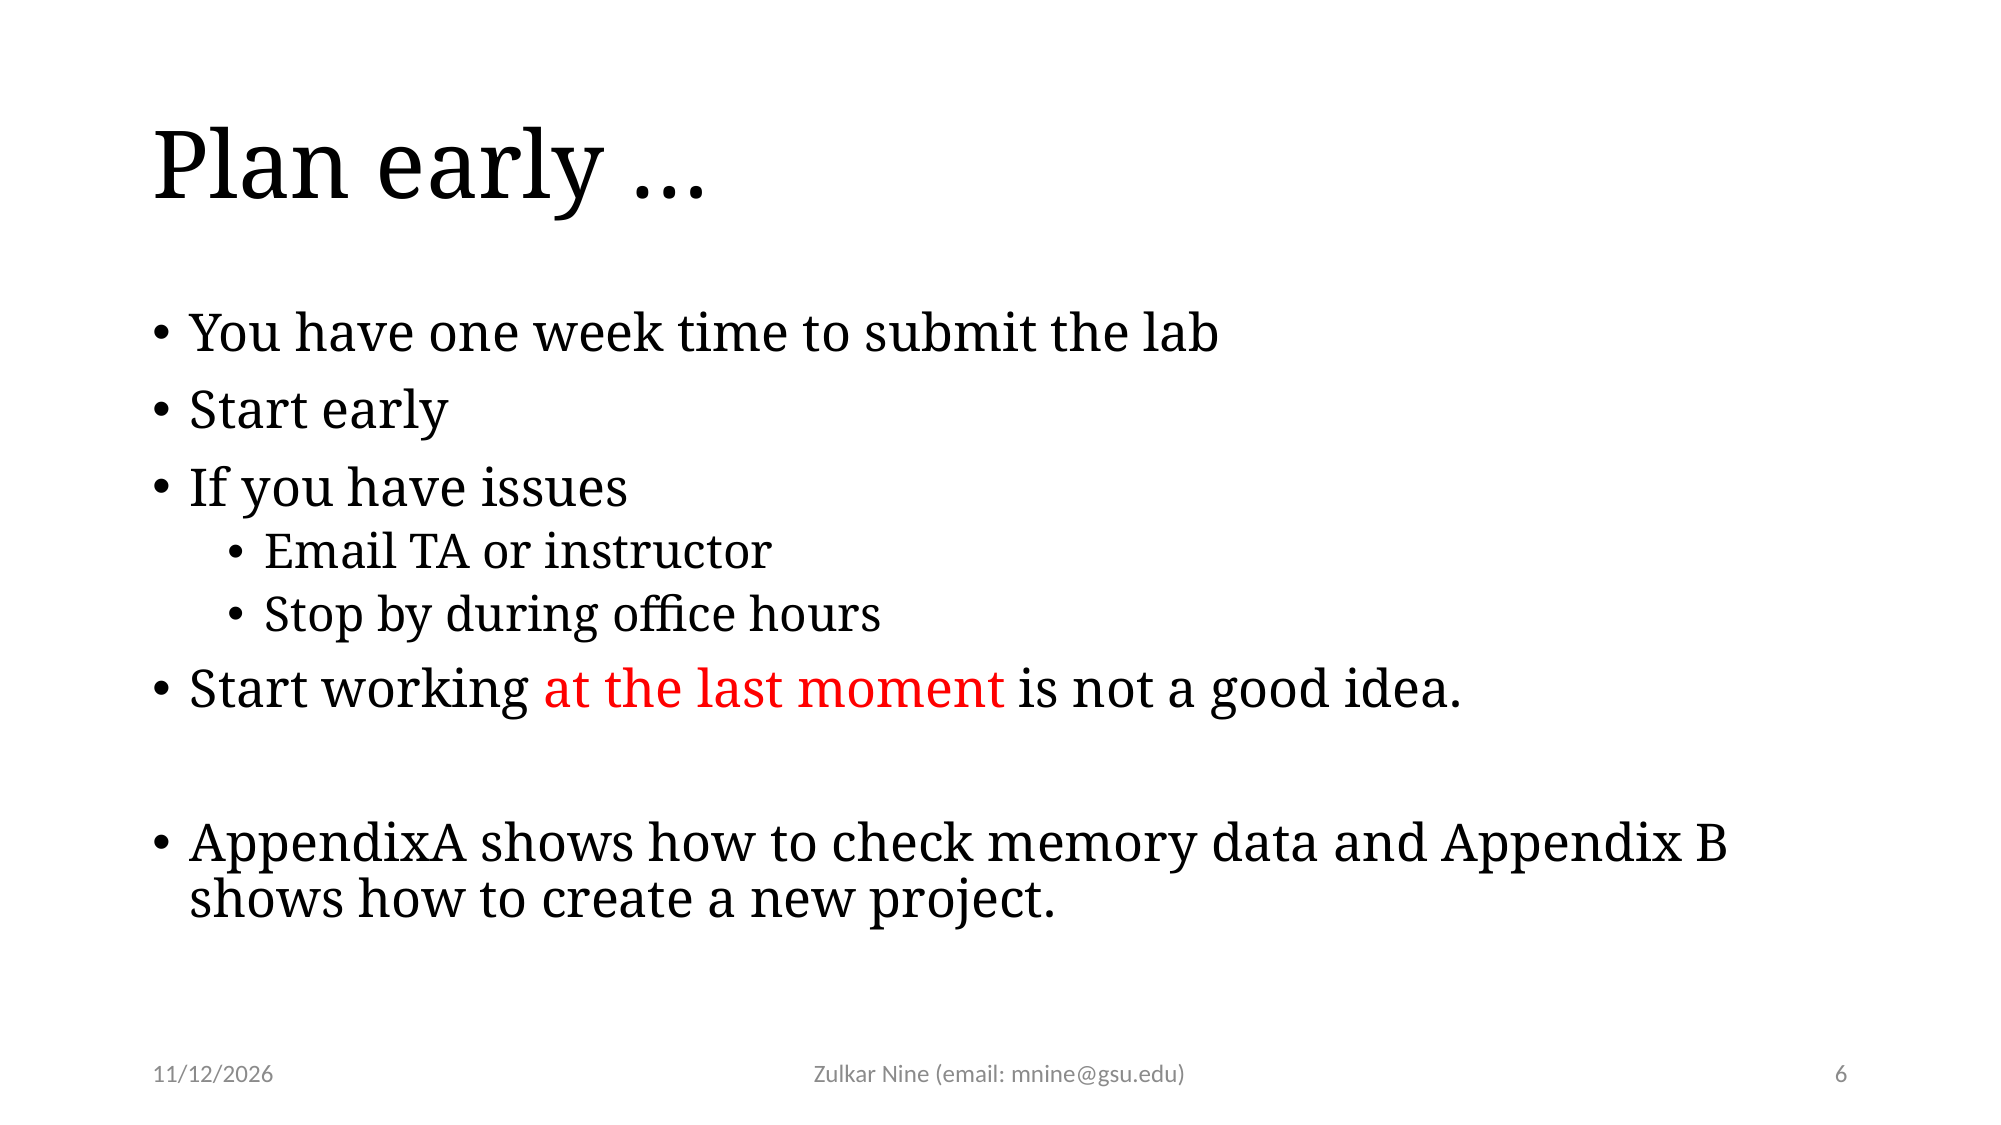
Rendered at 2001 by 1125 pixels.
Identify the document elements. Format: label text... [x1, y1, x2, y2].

slide_number 6 [1412, 1042, 1863, 1103]
footer Zulkar Nine (email: mnine@gsu.edu) [662, 1042, 1338, 1103]
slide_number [137, 1042, 588, 1103]
title Plan early … [137, 59, 1863, 278]
list You have one week time to submit the lab Start early If you have issues Email TA or instructor Stop by during office hours Start working at the last moment is not a good idea. AppendixA shows how to check memory data and Appendix B shows how to create a new project. [137, 299, 1863, 1014]
